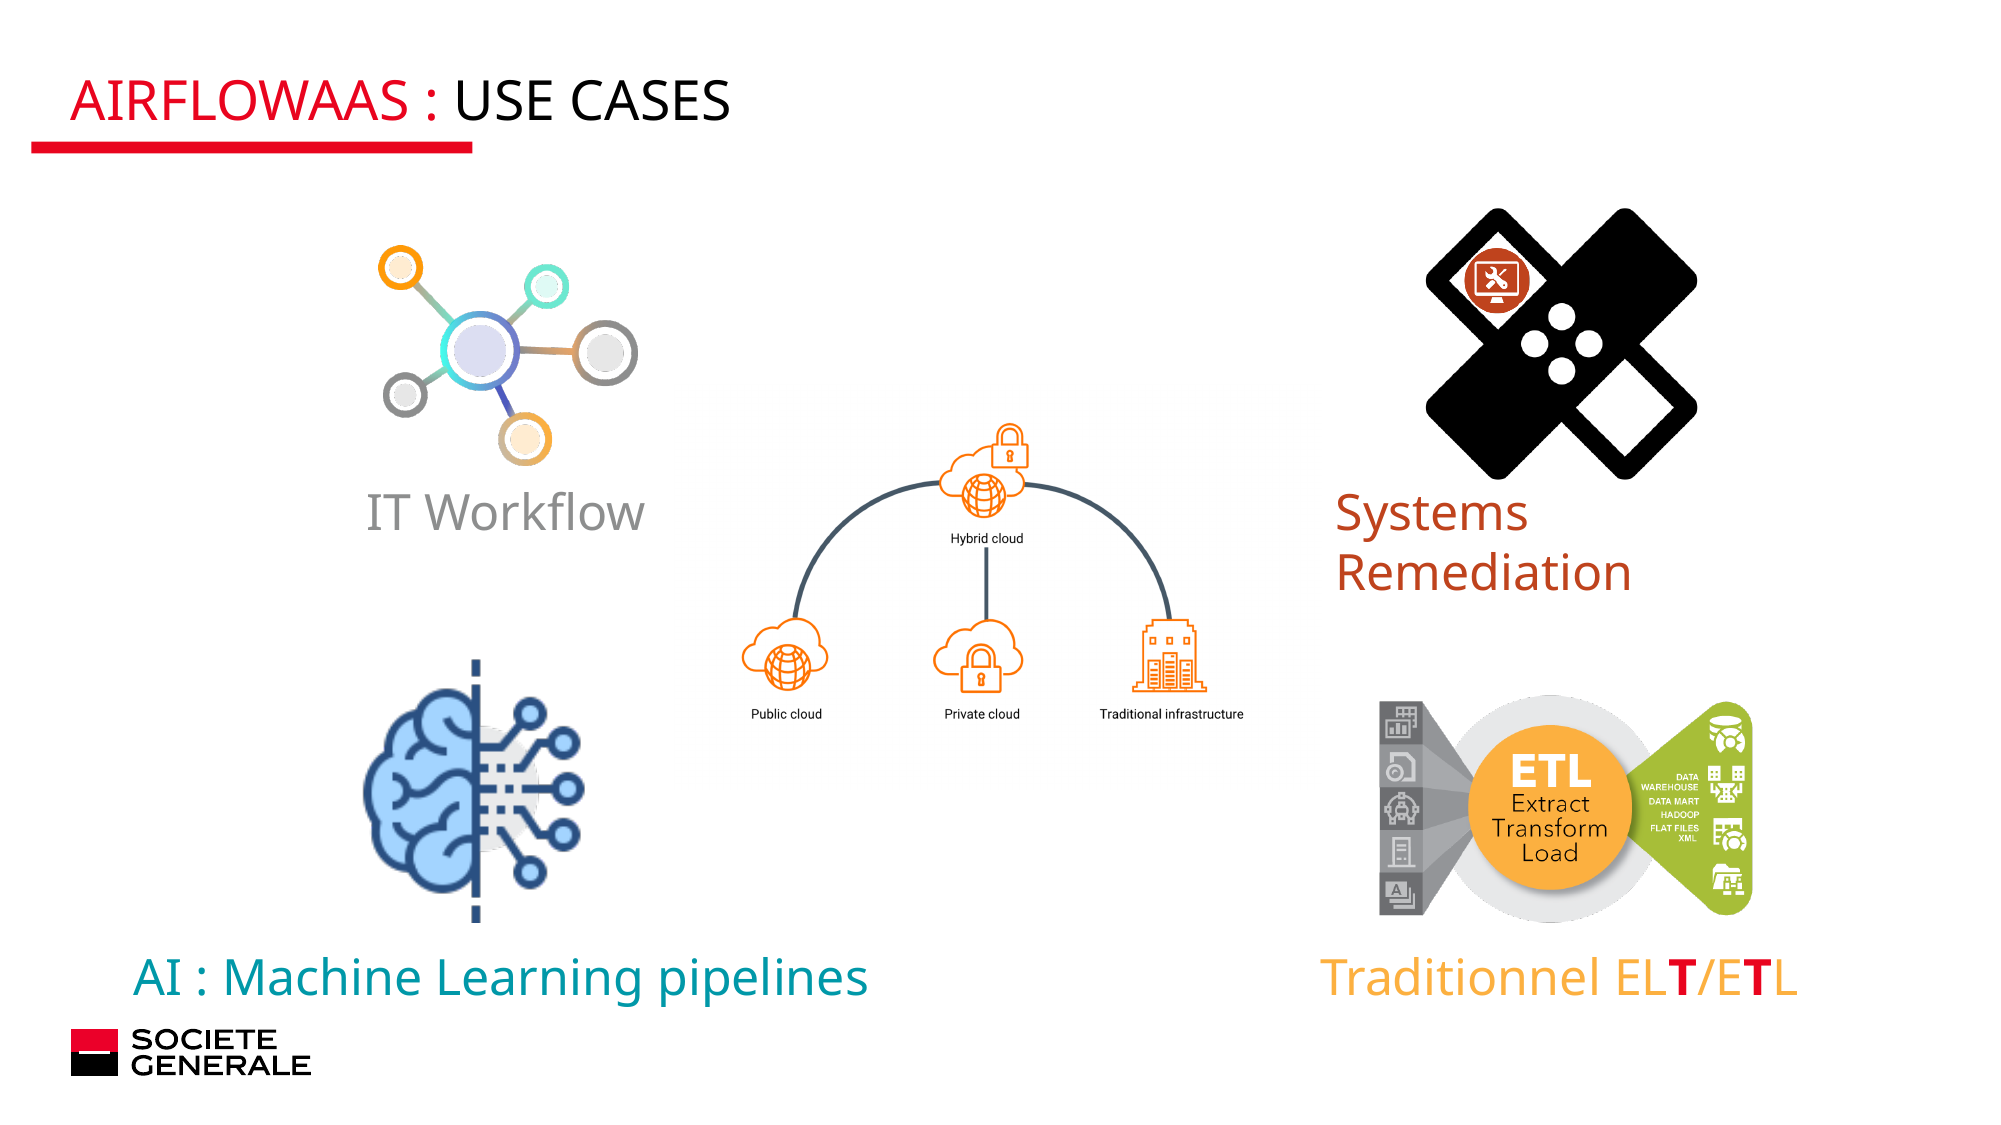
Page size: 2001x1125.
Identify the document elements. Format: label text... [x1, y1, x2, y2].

text_box AI : Machine Learning pipelines [118, 937, 885, 1013]
text_box Traditionnel ELT/ETL [1305, 937, 1814, 1013]
title AIRFLOWAAS : USE CASES [70, 78, 1930, 131]
picture [378, 245, 638, 466]
text_box IT Workflow [351, 472, 664, 548]
text_box Systems Remediation [1327, 472, 1803, 608]
picture [343, 655, 611, 924]
picture [1364, 680, 1760, 938]
picture [673, 384, 1322, 790]
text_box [1399, 180, 1725, 506]
